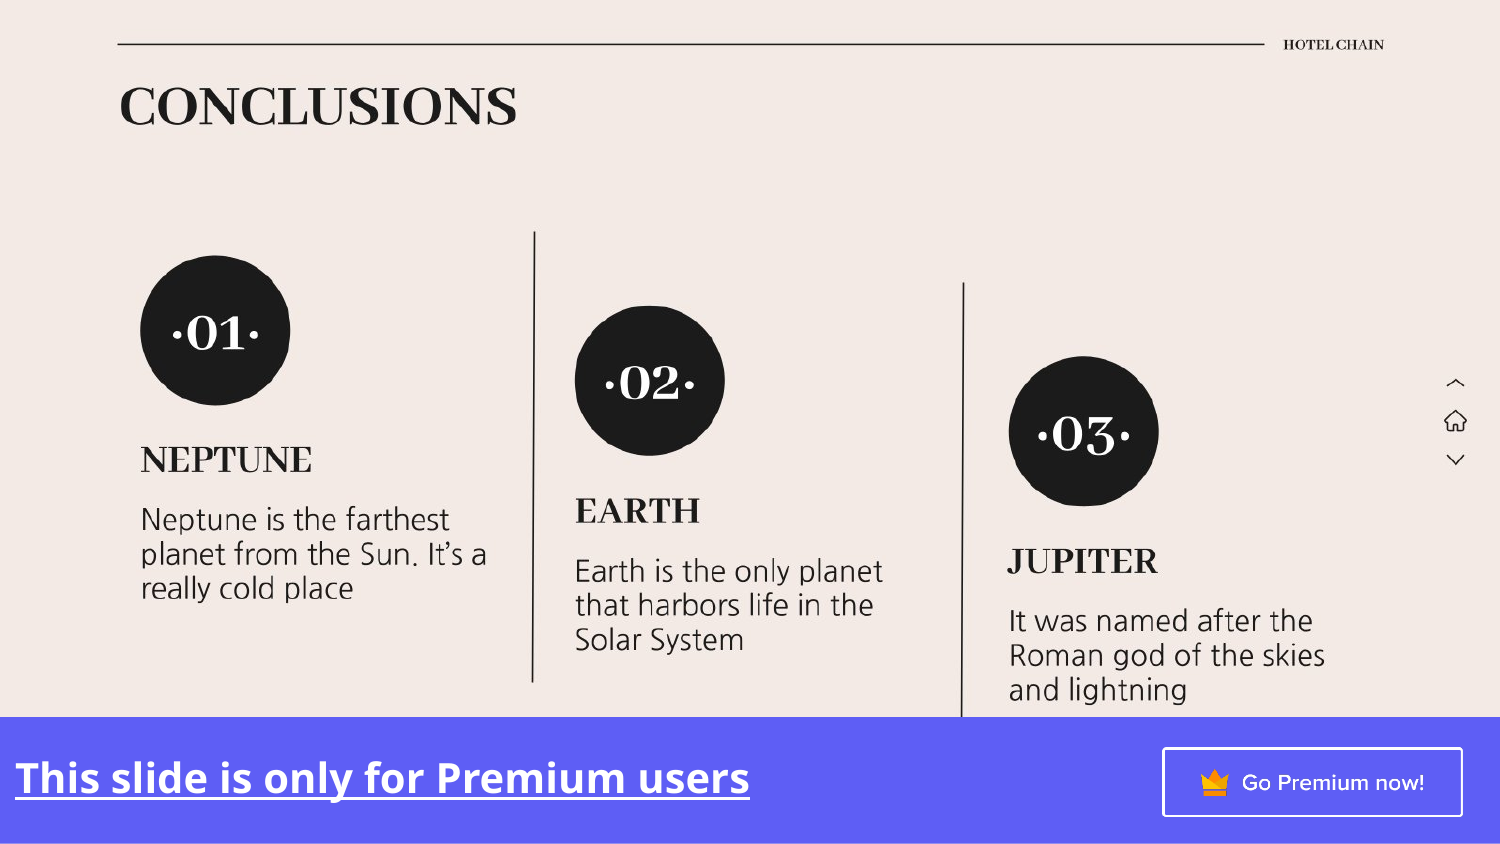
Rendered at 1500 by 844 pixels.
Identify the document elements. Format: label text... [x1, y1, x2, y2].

picture [1162, 747, 1463, 817]
text_box This slide is only for Premium users [0, 717, 1500, 844]
picture [0, 0, 1500, 717]
